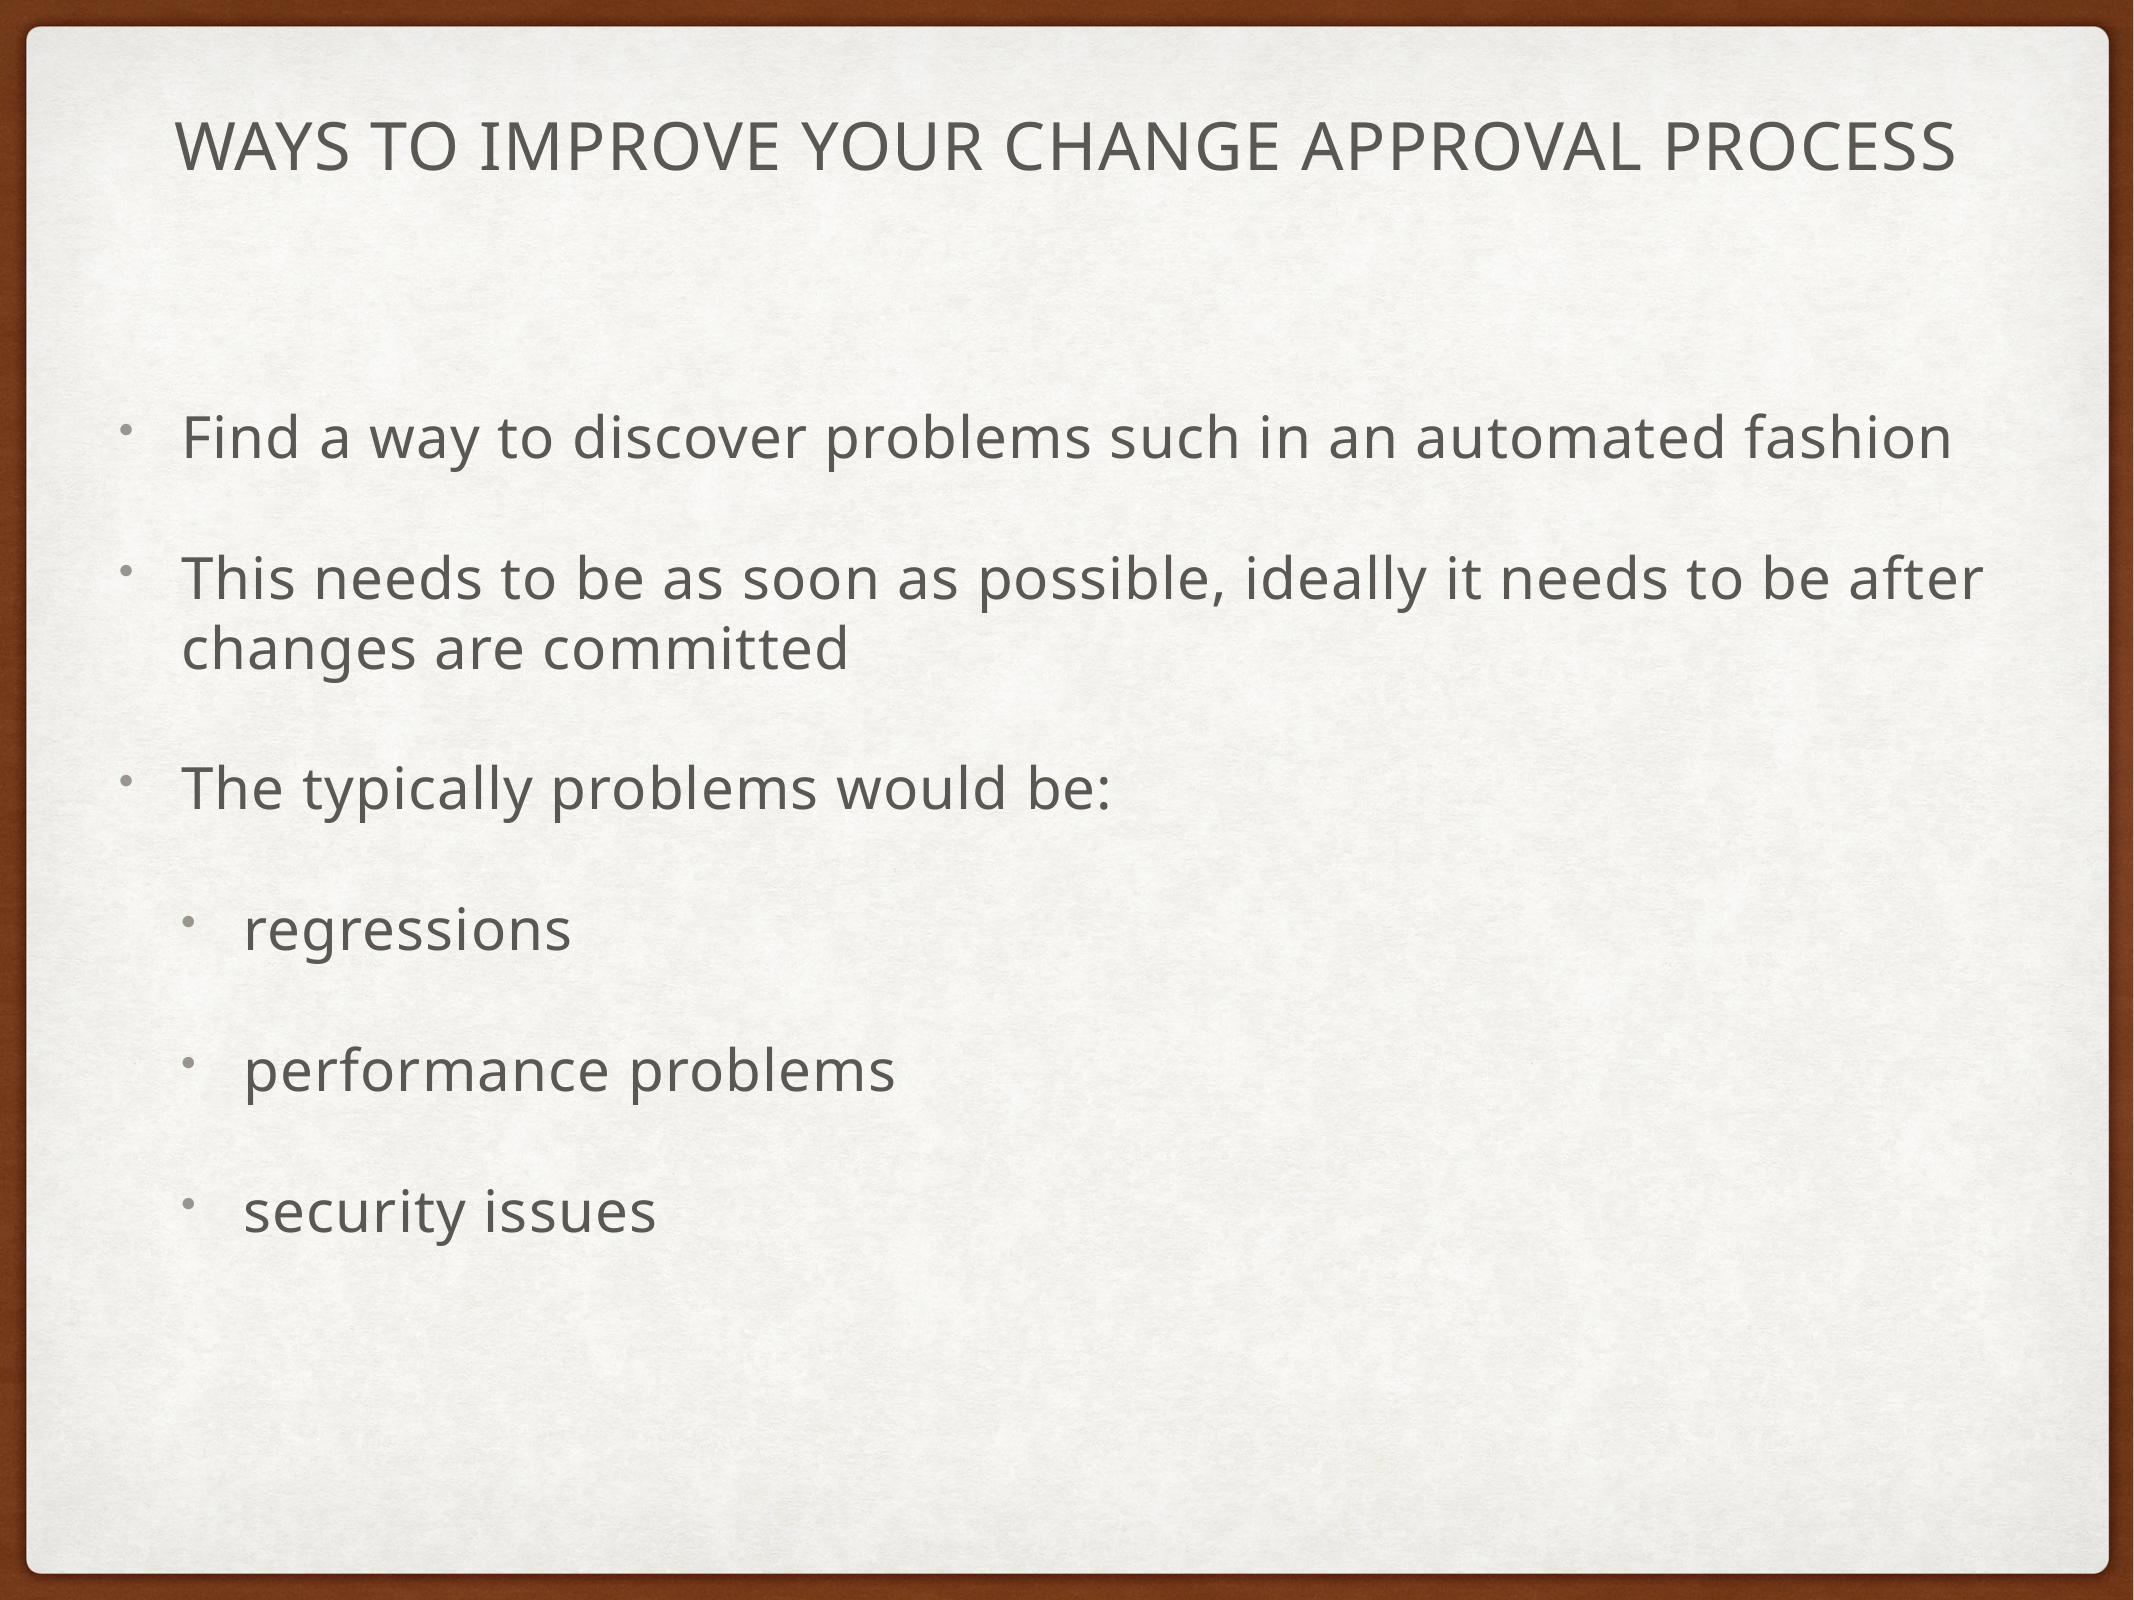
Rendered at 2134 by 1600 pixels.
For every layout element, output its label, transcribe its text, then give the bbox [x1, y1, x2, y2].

picture [0, 0, 2134, 1600]
list Find a way to discover problems such in an automated fashion This needs to be as soon as possible, ideally it needs to be after changes are committed The typically problems would be: regressions performance problems security issues [109, 391, 2024, 1451]
title Ways to improve your change approval process [109, 95, 2024, 220]
